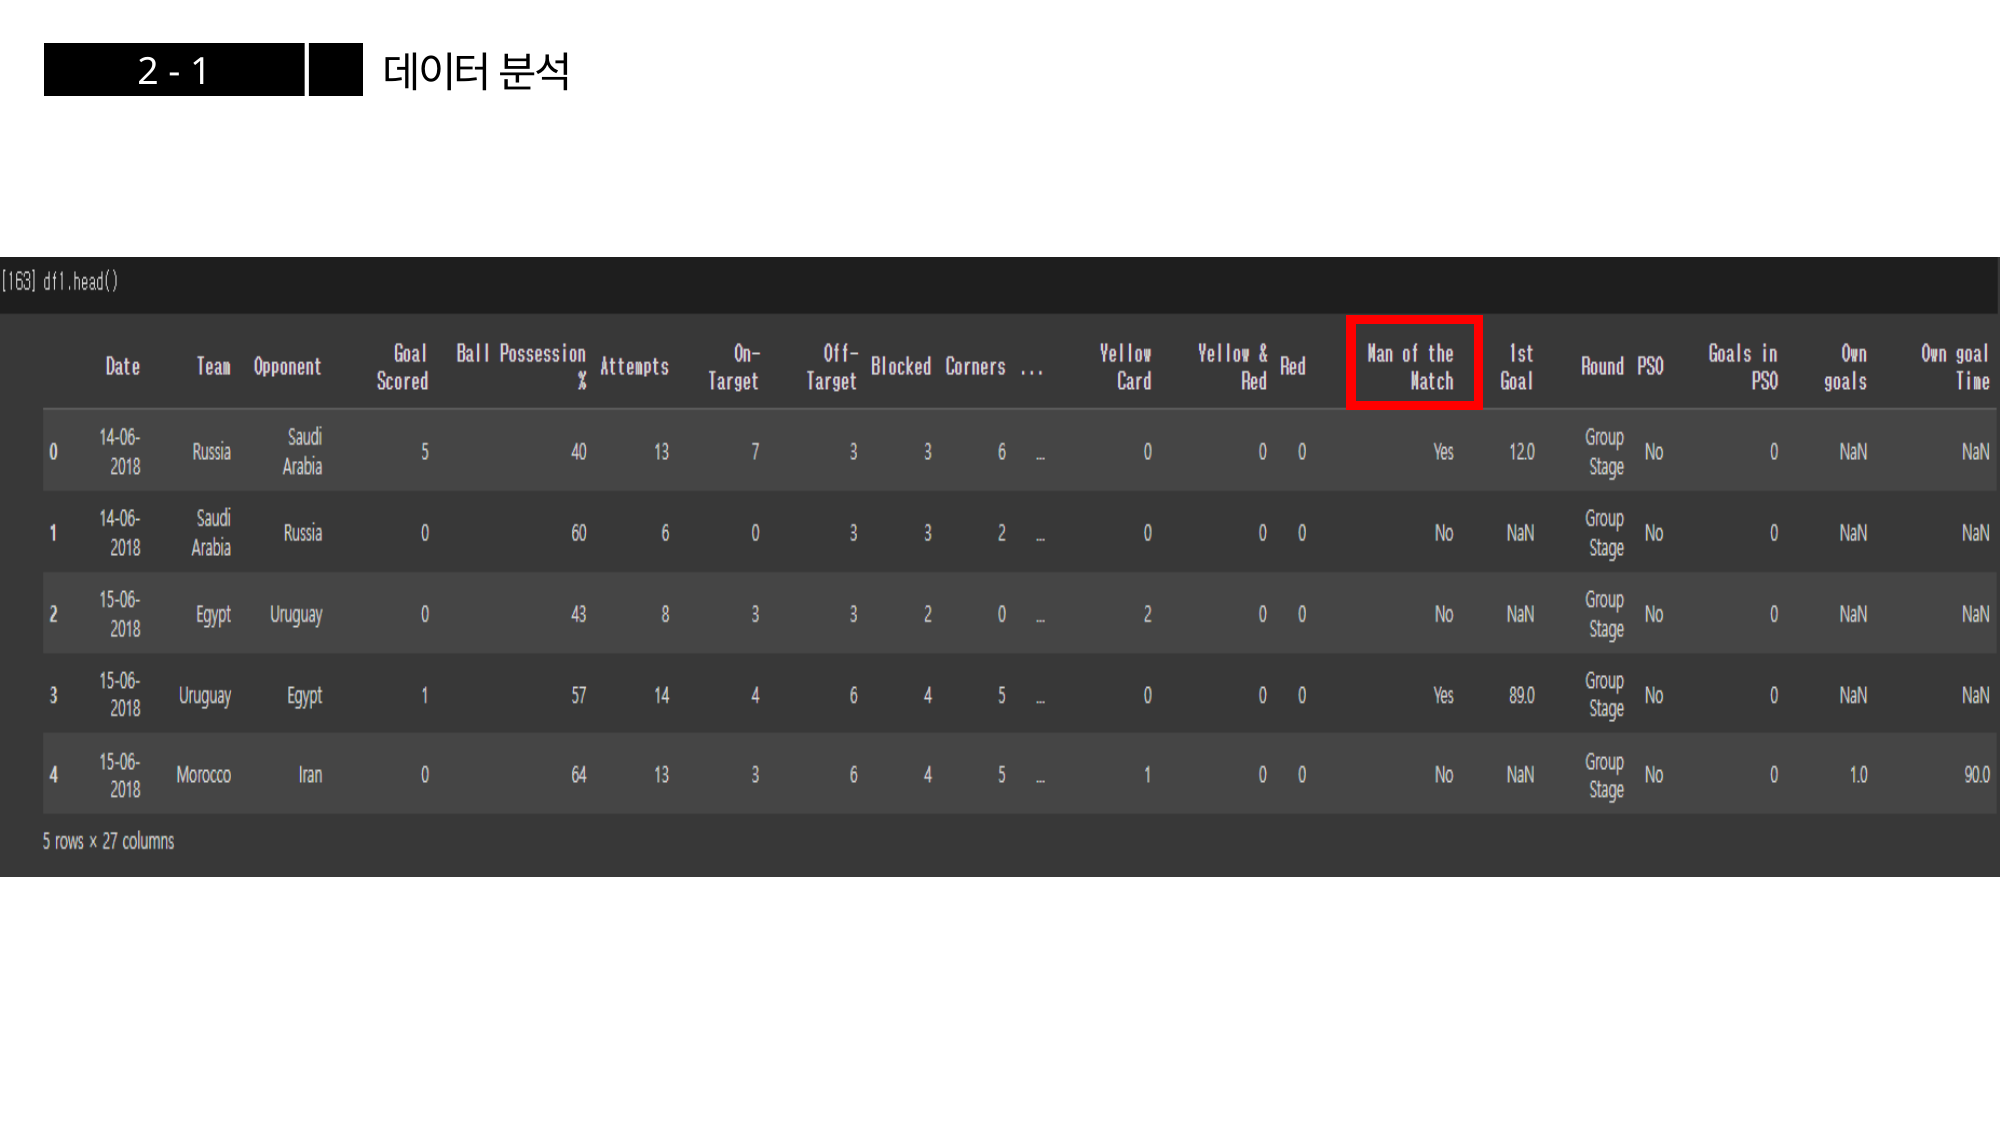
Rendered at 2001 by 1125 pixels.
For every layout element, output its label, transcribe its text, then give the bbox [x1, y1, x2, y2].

text_box [308, 42, 364, 97]
picture [0, 257, 2000, 877]
text_box 데이터 분석 [367, 38, 1209, 104]
text_box 2 - 1 [43, 42, 306, 97]
